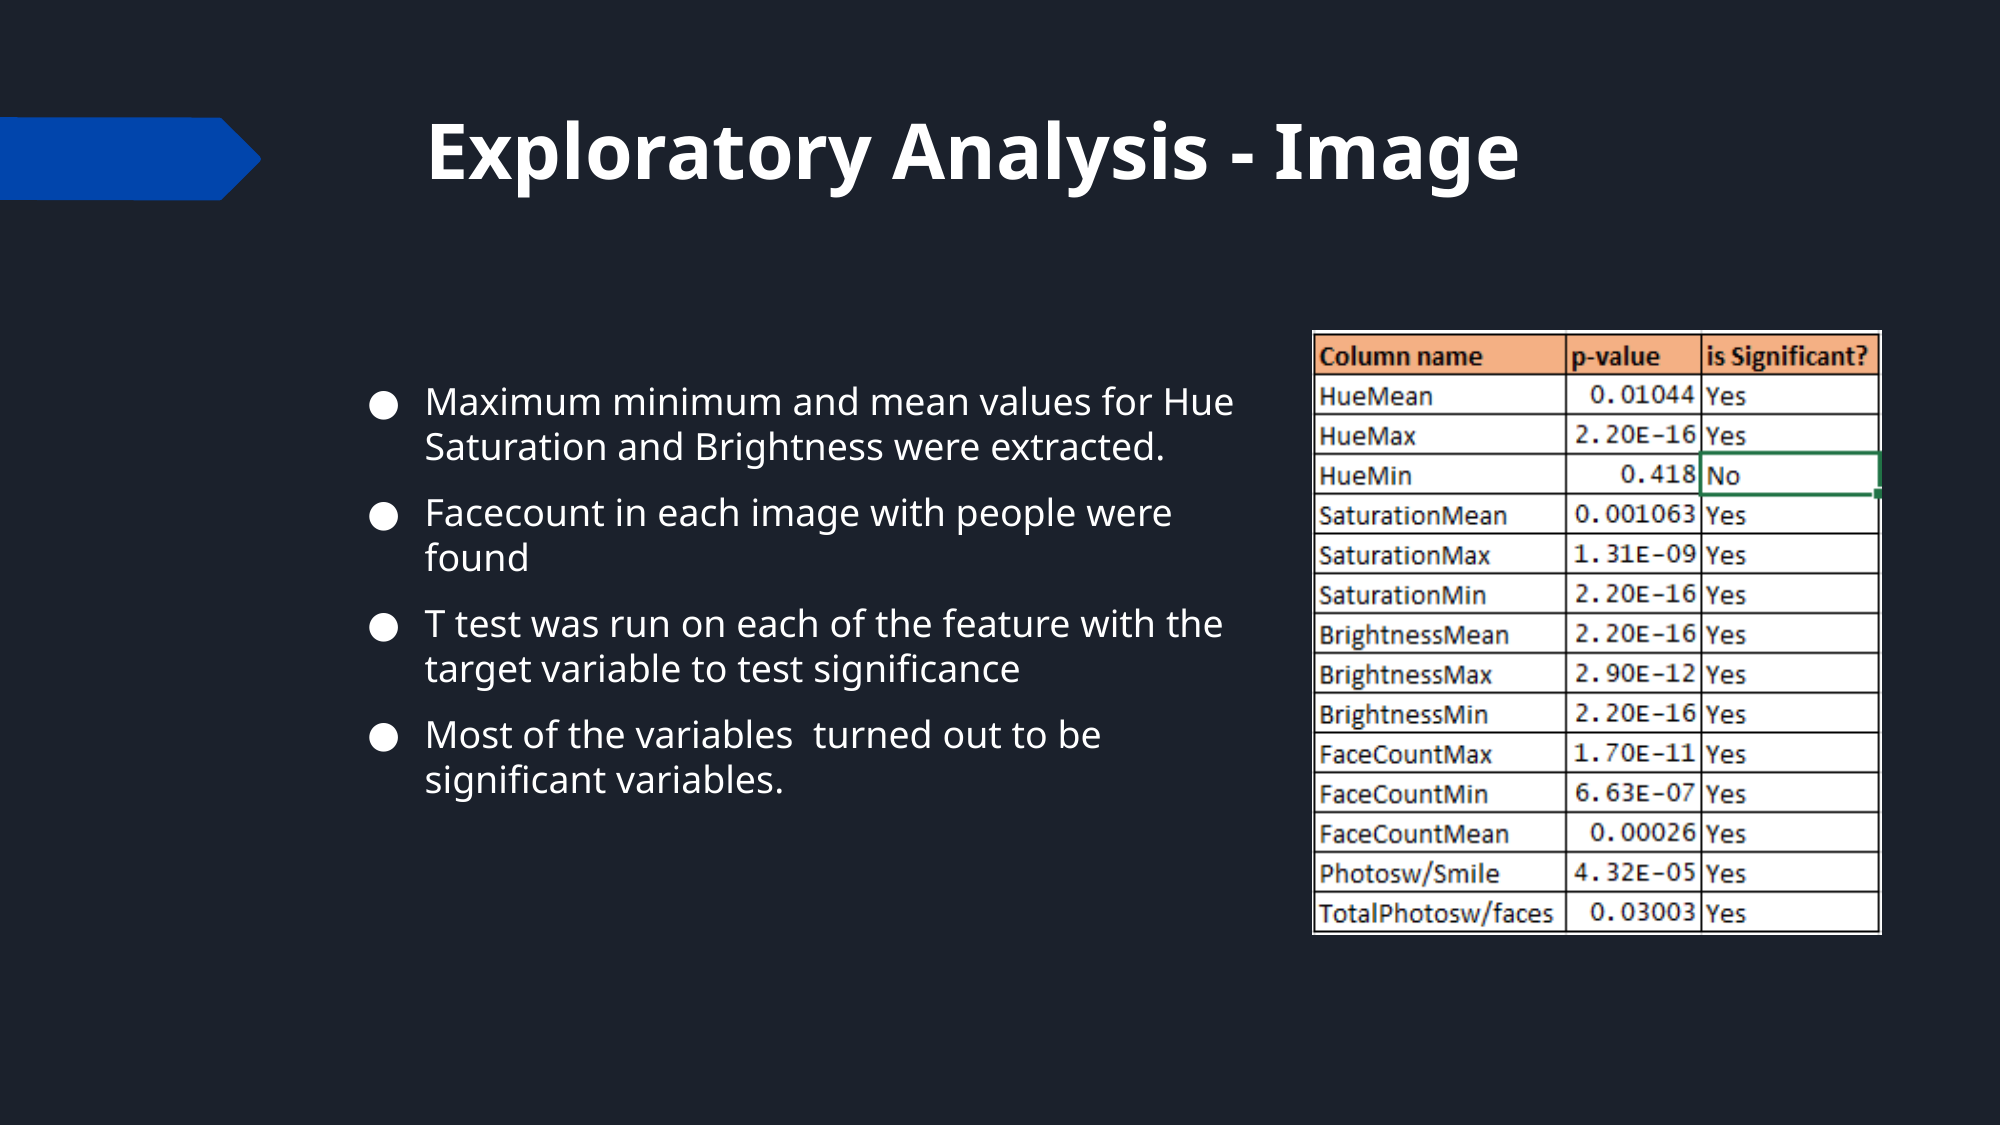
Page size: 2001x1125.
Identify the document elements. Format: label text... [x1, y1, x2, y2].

title Exploratory Analysis - Image [410, 94, 1873, 305]
picture [1312, 329, 1882, 935]
list Maximum minimum and mean values for Hue Saturation and Brightness were extracted. Facecount in each image with people were found T test was run on each of the feature with the target variable to test significance Most of the variables turned out to be significant variables. [334, 305, 1288, 925]
